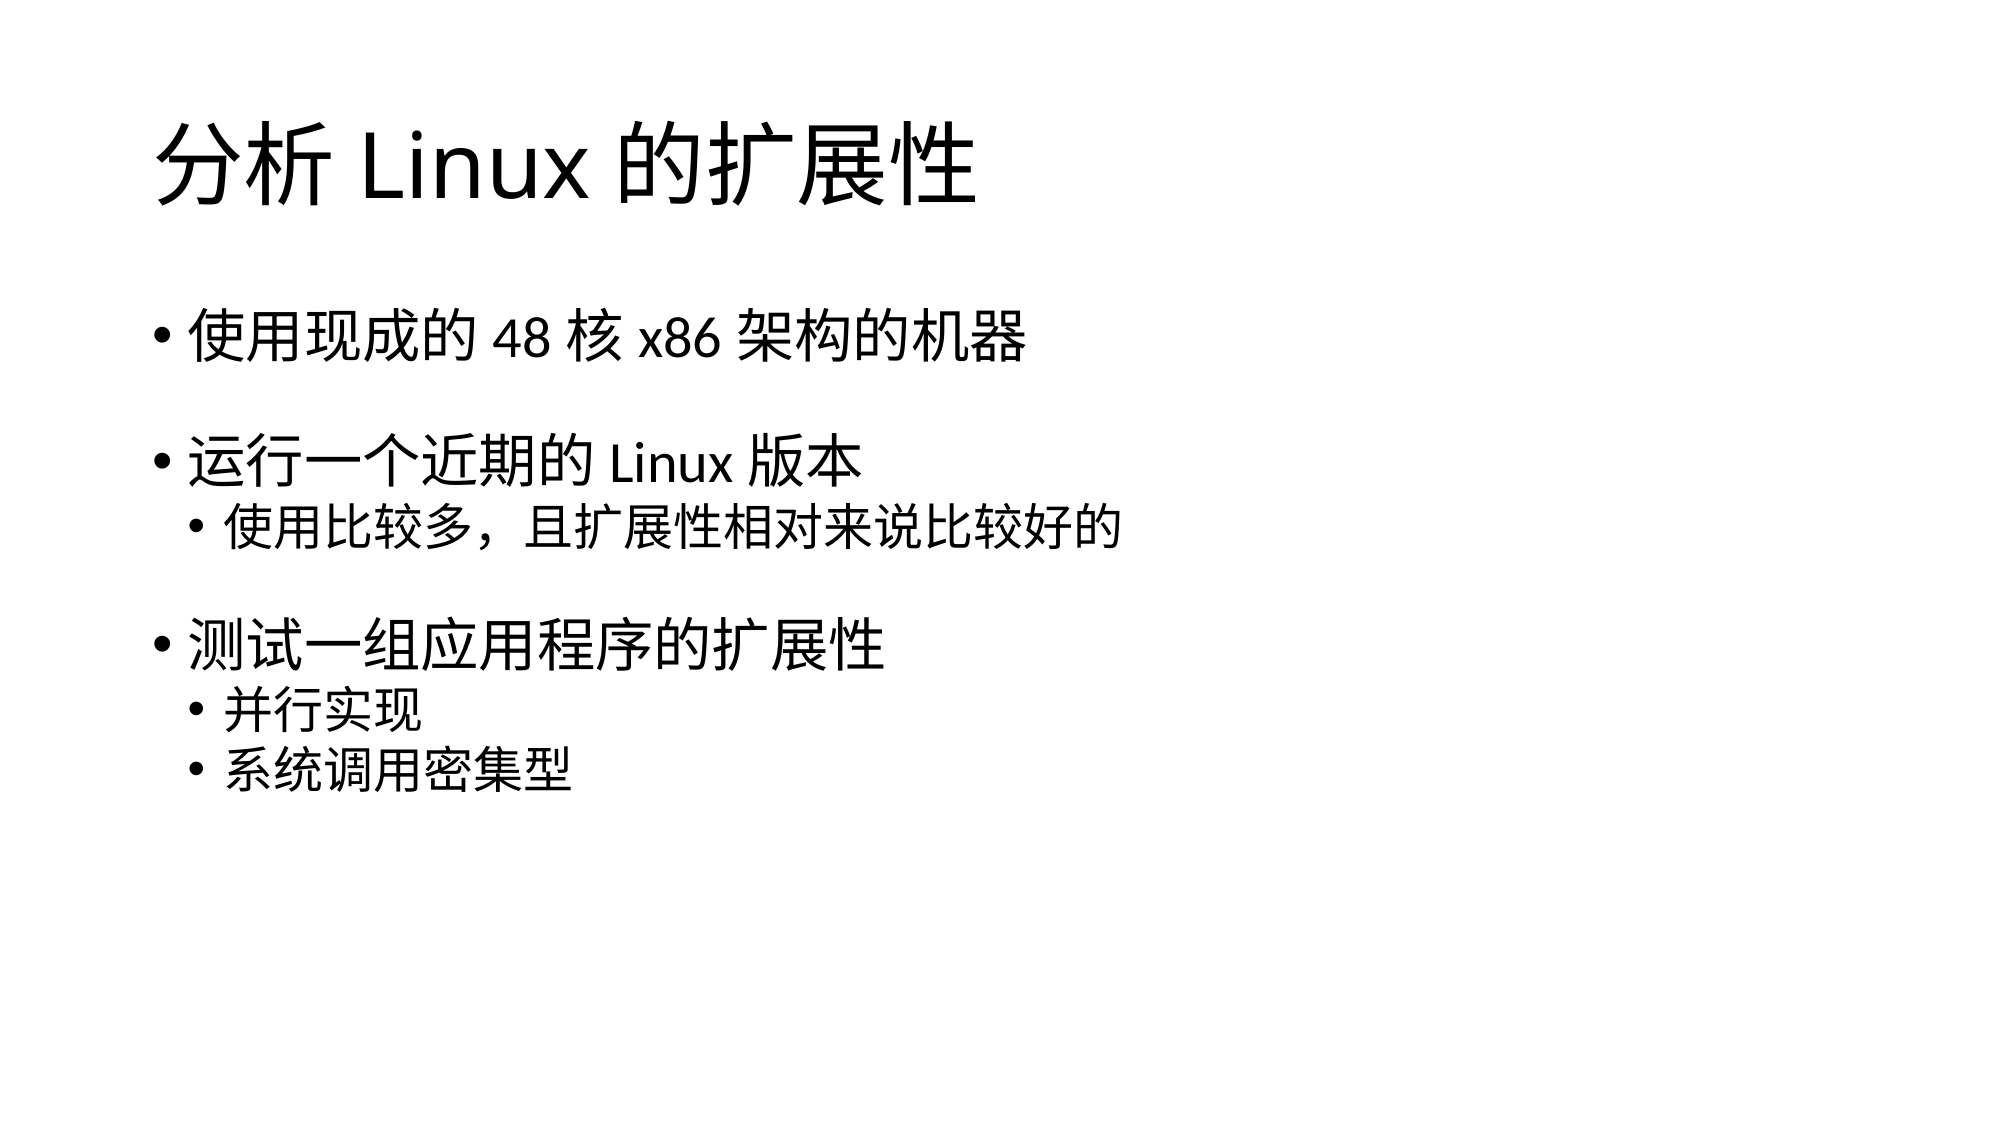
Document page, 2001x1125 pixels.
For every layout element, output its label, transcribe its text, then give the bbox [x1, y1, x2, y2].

text_box 分析Linux的扩展性 [137, 59, 1863, 278]
text_box 使用现成的48核x86架构的机器 运行一个近期的Linux版本 使用比较多，且扩展性相对来说比较好的 测试一组应用程序的扩展性 并行实现 系统调用密集型 [137, 299, 1863, 1014]
